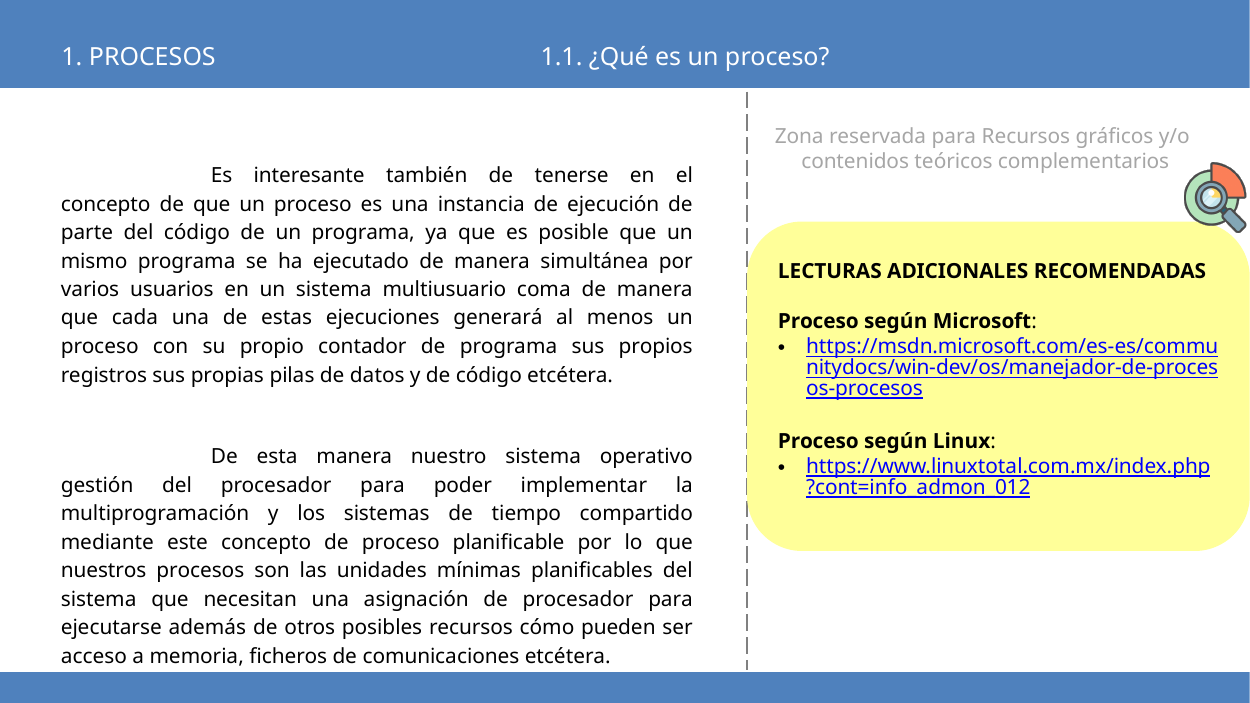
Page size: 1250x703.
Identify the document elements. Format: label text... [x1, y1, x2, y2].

text_box 1.1. ¿Qué es un proceso? [525, 33, 890, 79]
picture [1179, 162, 1250, 233]
text_box LECTURAS ADICIONALES RECOMENDADAS Proceso según Microsoft: https://msdn.microsoft.com/es-es/communitydocs/win-dev/os/manejador-de-procesos-procesos Proceso según Linux: https://www.linuxtotal.com.mx/index.php?cont=info_admon_012 [744, 219, 1250, 554]
text_box 1. PROCESOS [46, 32, 574, 78]
text_box Es interesante también de tenerse en el concepto de que un proceso es una instancia de ejecución de parte del código de un programa, ya que es posible que un mismo programa se ha ejecutado de manera simultánea por varios usuarios en un sistema multiusuario coma de manera que cada una de estas ejecuciones generará al menos un proceso con su propio contador de programa sus propios registros sus propias pilas de datos y de código etcétera. De esta manera nuestro sistema operativo gestión del procesador para poder implementar la multiprogramación y los sistemas de tiempo compartido mediante este concepto de proceso planificable por lo que nuestros procesos son las unidades mínimas planificables del sistema que necesitan una asignación de procesador para ejecutarse además de otros posibles recursos cómo pueden ser acceso a memoria, ficheros de comunicaciones etcétera. [46, 151, 708, 675]
